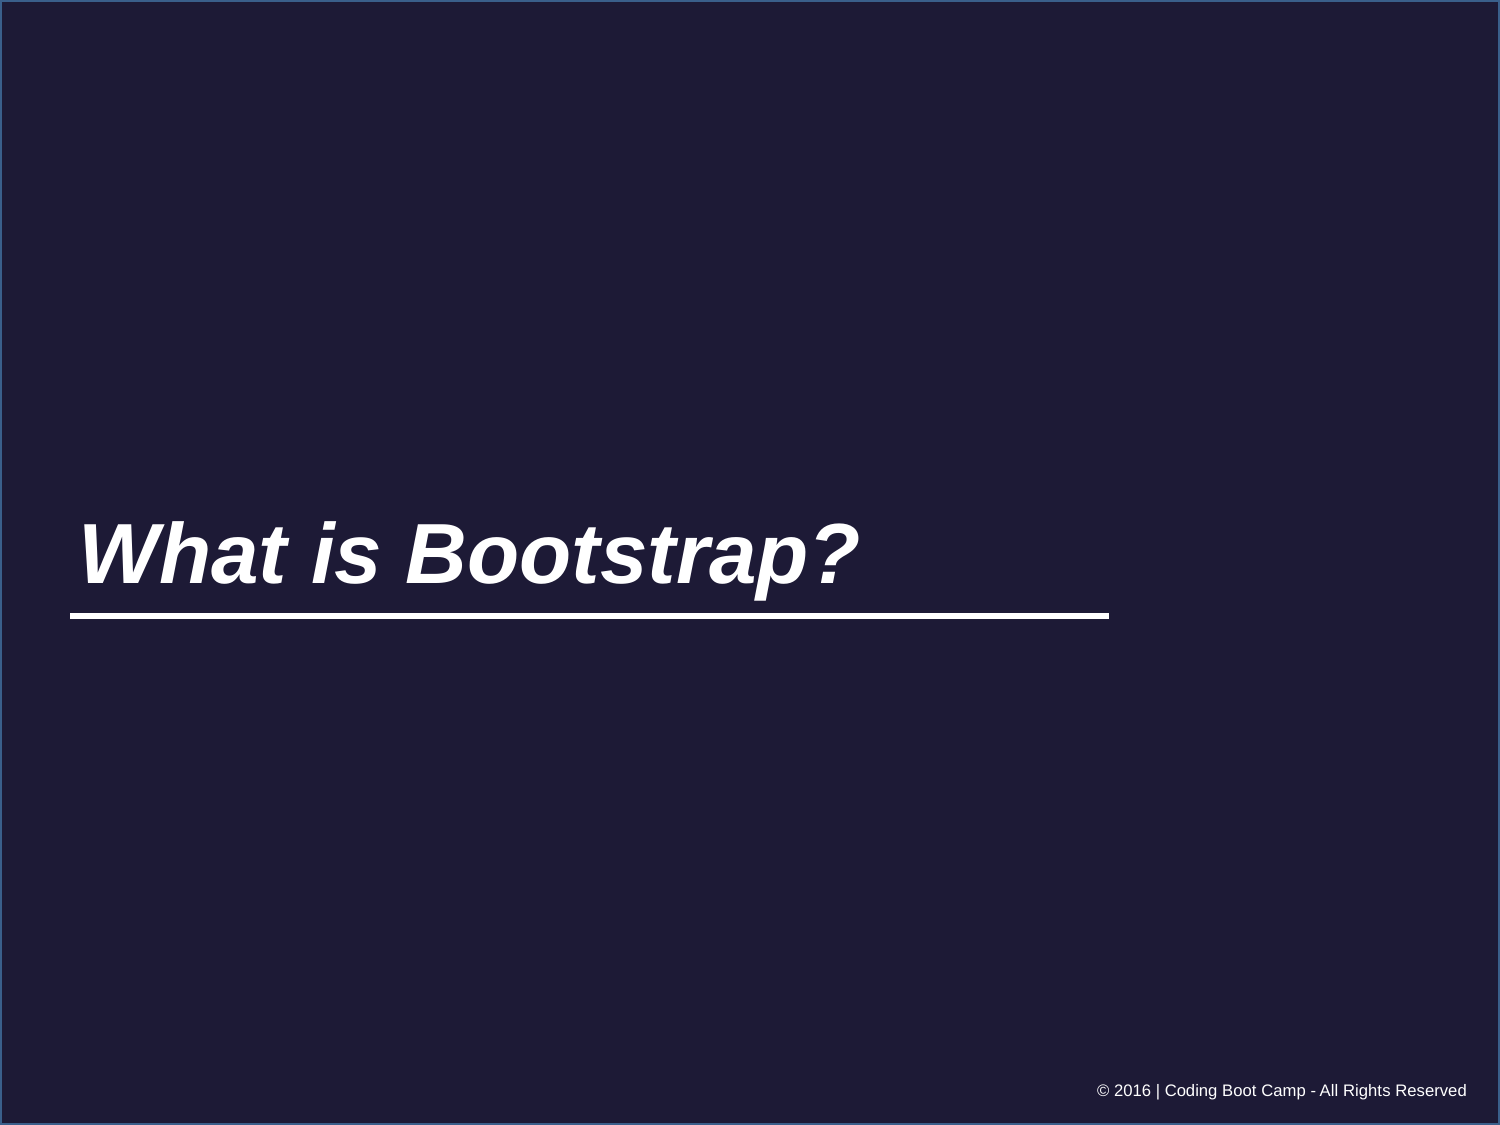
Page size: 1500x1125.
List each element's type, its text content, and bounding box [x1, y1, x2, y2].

title What is Bootstrap? [64, 484, 1415, 628]
